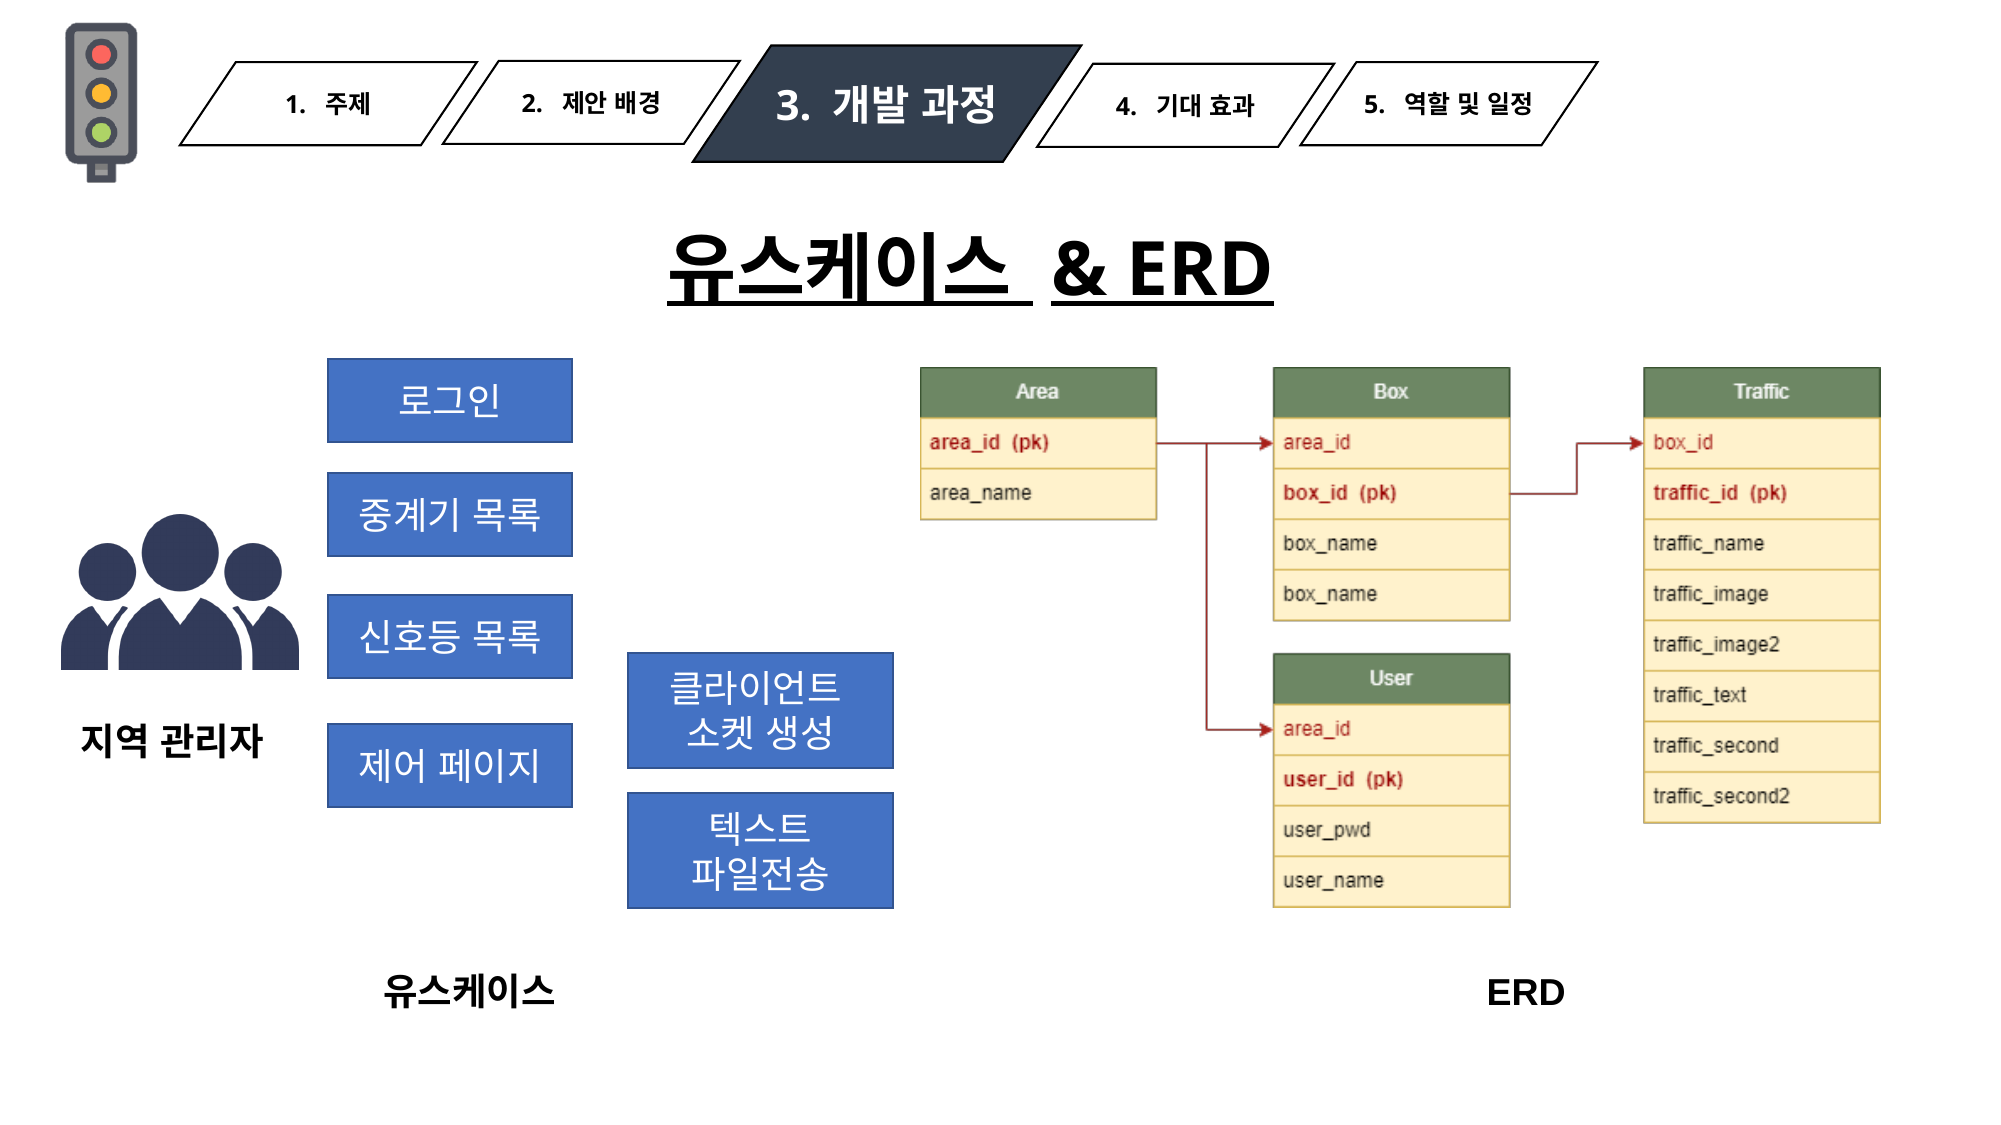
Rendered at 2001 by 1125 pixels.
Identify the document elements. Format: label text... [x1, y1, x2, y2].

text_box 4. 기대 효과 [1035, 62, 1337, 148]
text_box 유스케이스 & ERD [652, 213, 1292, 318]
text_box 텍스트 파일전송 [627, 792, 894, 909]
text_box 제어 페이지 [327, 723, 573, 808]
picture [61, 514, 299, 670]
text_box 5. 역할 및 일정 [1298, 61, 1600, 147]
picture [39, 18, 163, 191]
picture [920, 367, 1881, 908]
text_box 유스케이스 [368, 960, 606, 1021]
text_box 신호등 목록 [327, 594, 573, 679]
text_box 로그인 [327, 358, 573, 443]
text_box 2. 제안 배경 [440, 59, 742, 145]
text_box 지역 관리자 [66, 710, 303, 771]
text_box 클라이언트 소켓 생성 [627, 652, 894, 769]
text_box 1. 주제 [177, 61, 479, 147]
text_box ERD [1471, 960, 1598, 1021]
text_box 중계기 목록 [327, 472, 573, 557]
text_box 3. 개발 과정 [690, 44, 1084, 163]
